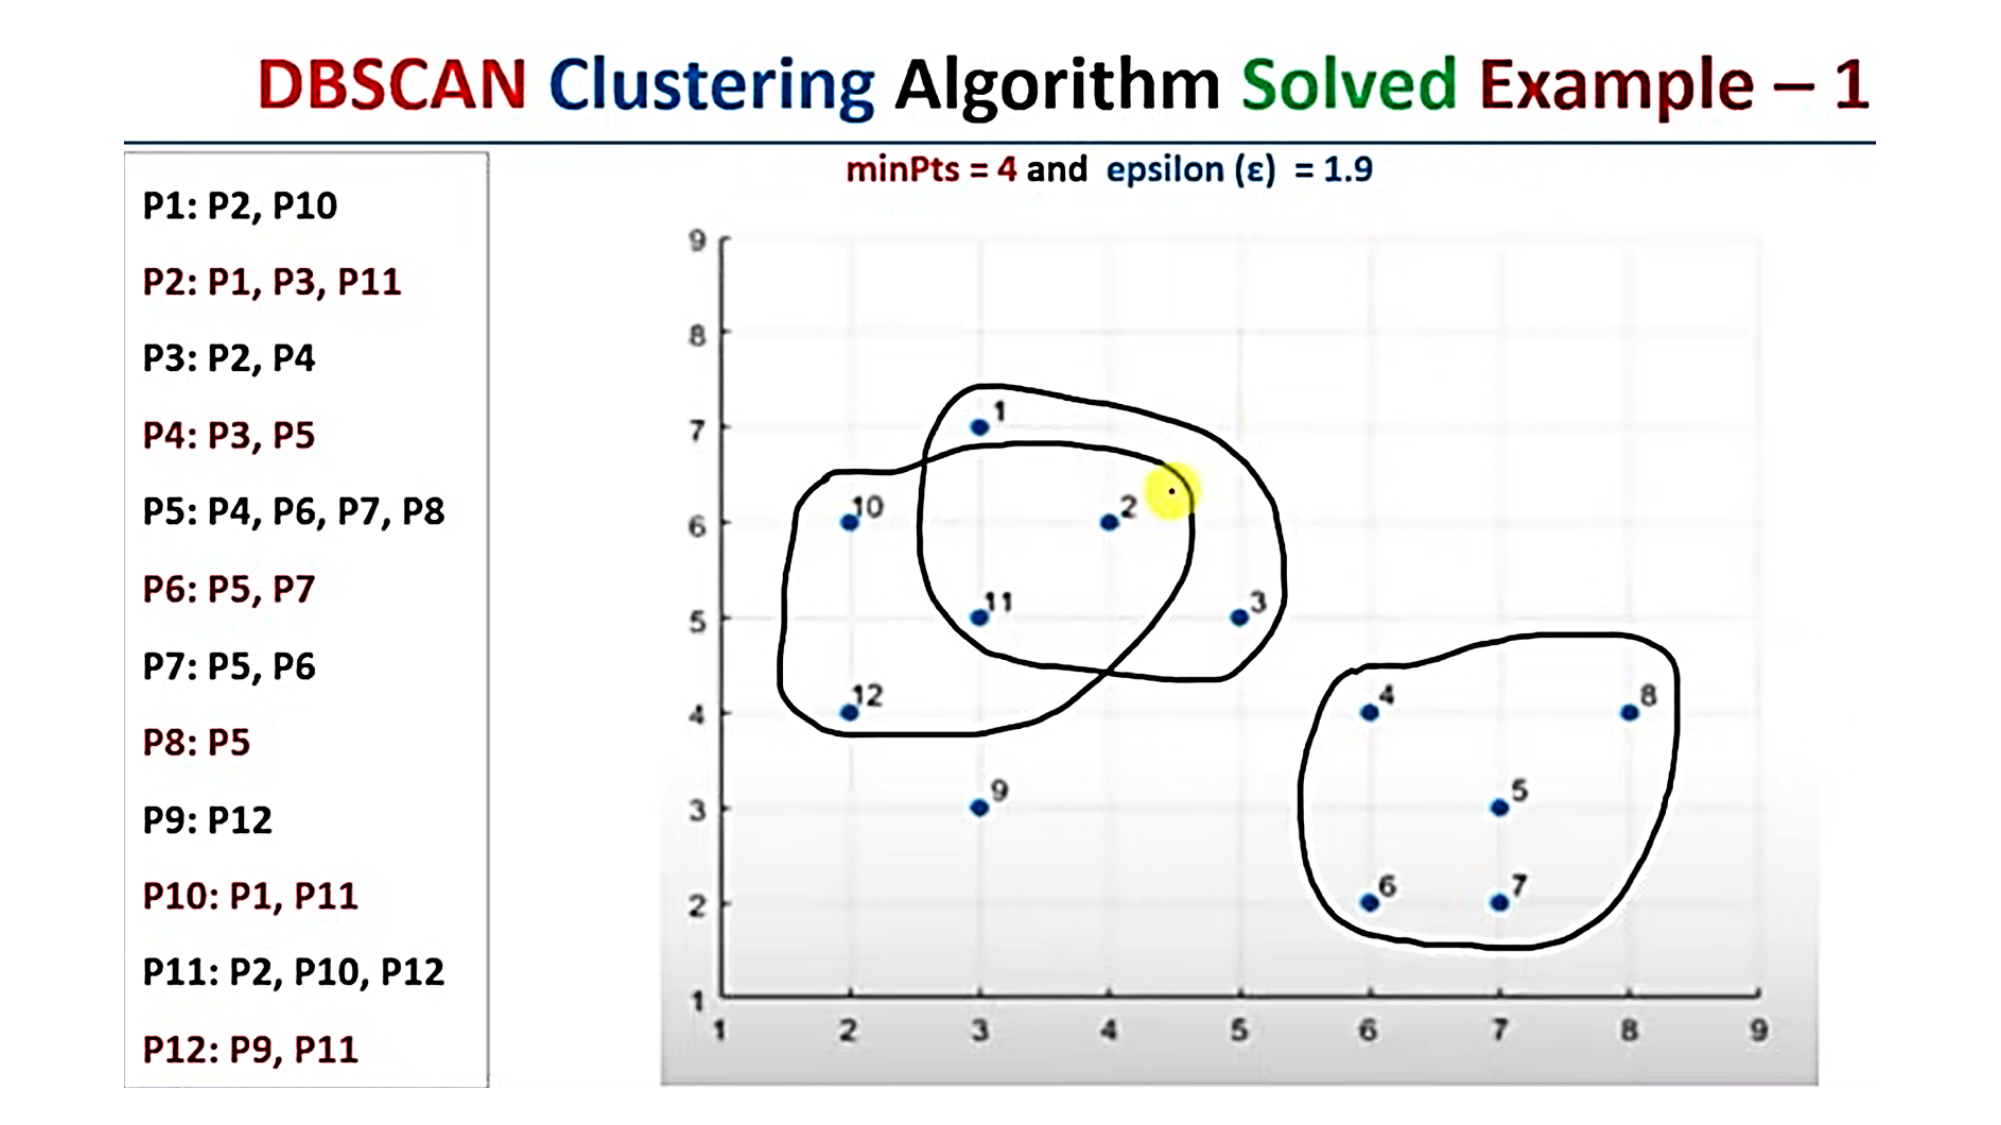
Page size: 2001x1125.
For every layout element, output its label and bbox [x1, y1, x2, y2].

picture [123, 44, 1877, 1088]
